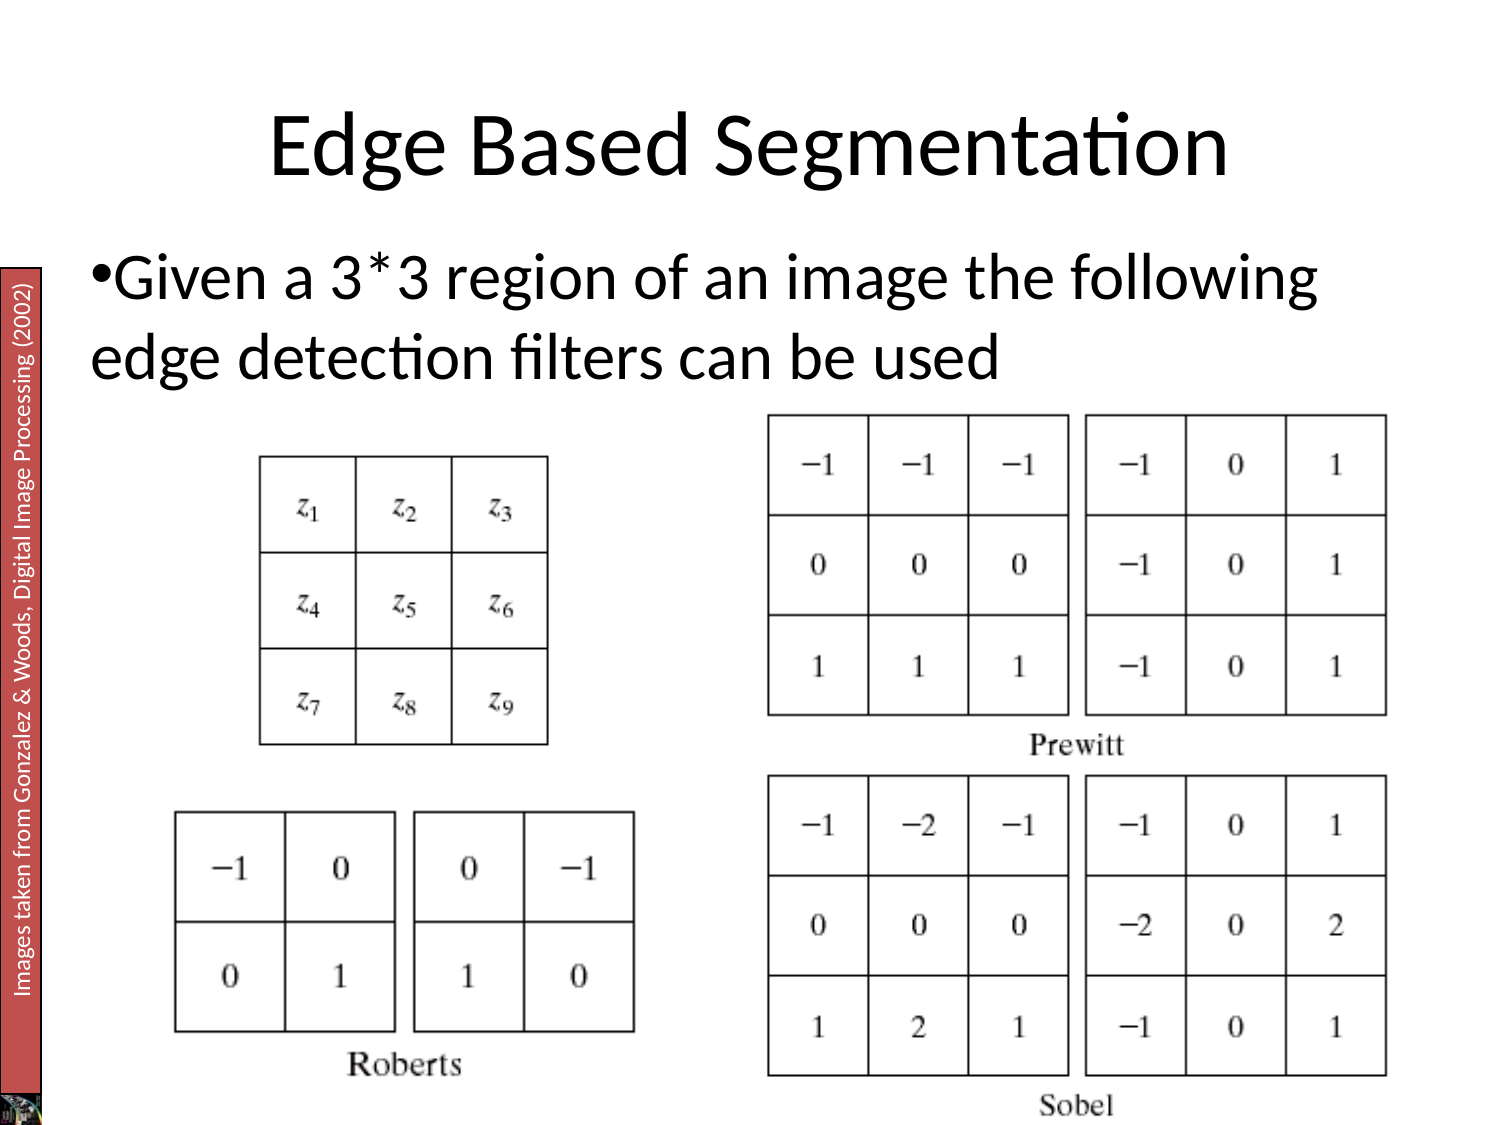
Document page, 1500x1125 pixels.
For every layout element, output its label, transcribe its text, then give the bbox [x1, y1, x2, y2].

list Given a 3*3 region of an image the following edge detection filters can be used [75, 224, 1425, 968]
picture [186, 442, 618, 751]
picture [155, 803, 649, 1091]
title Edge Based Segmentation [75, 45, 1425, 224]
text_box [0, 267, 43, 1125]
picture [752, 399, 1409, 1124]
